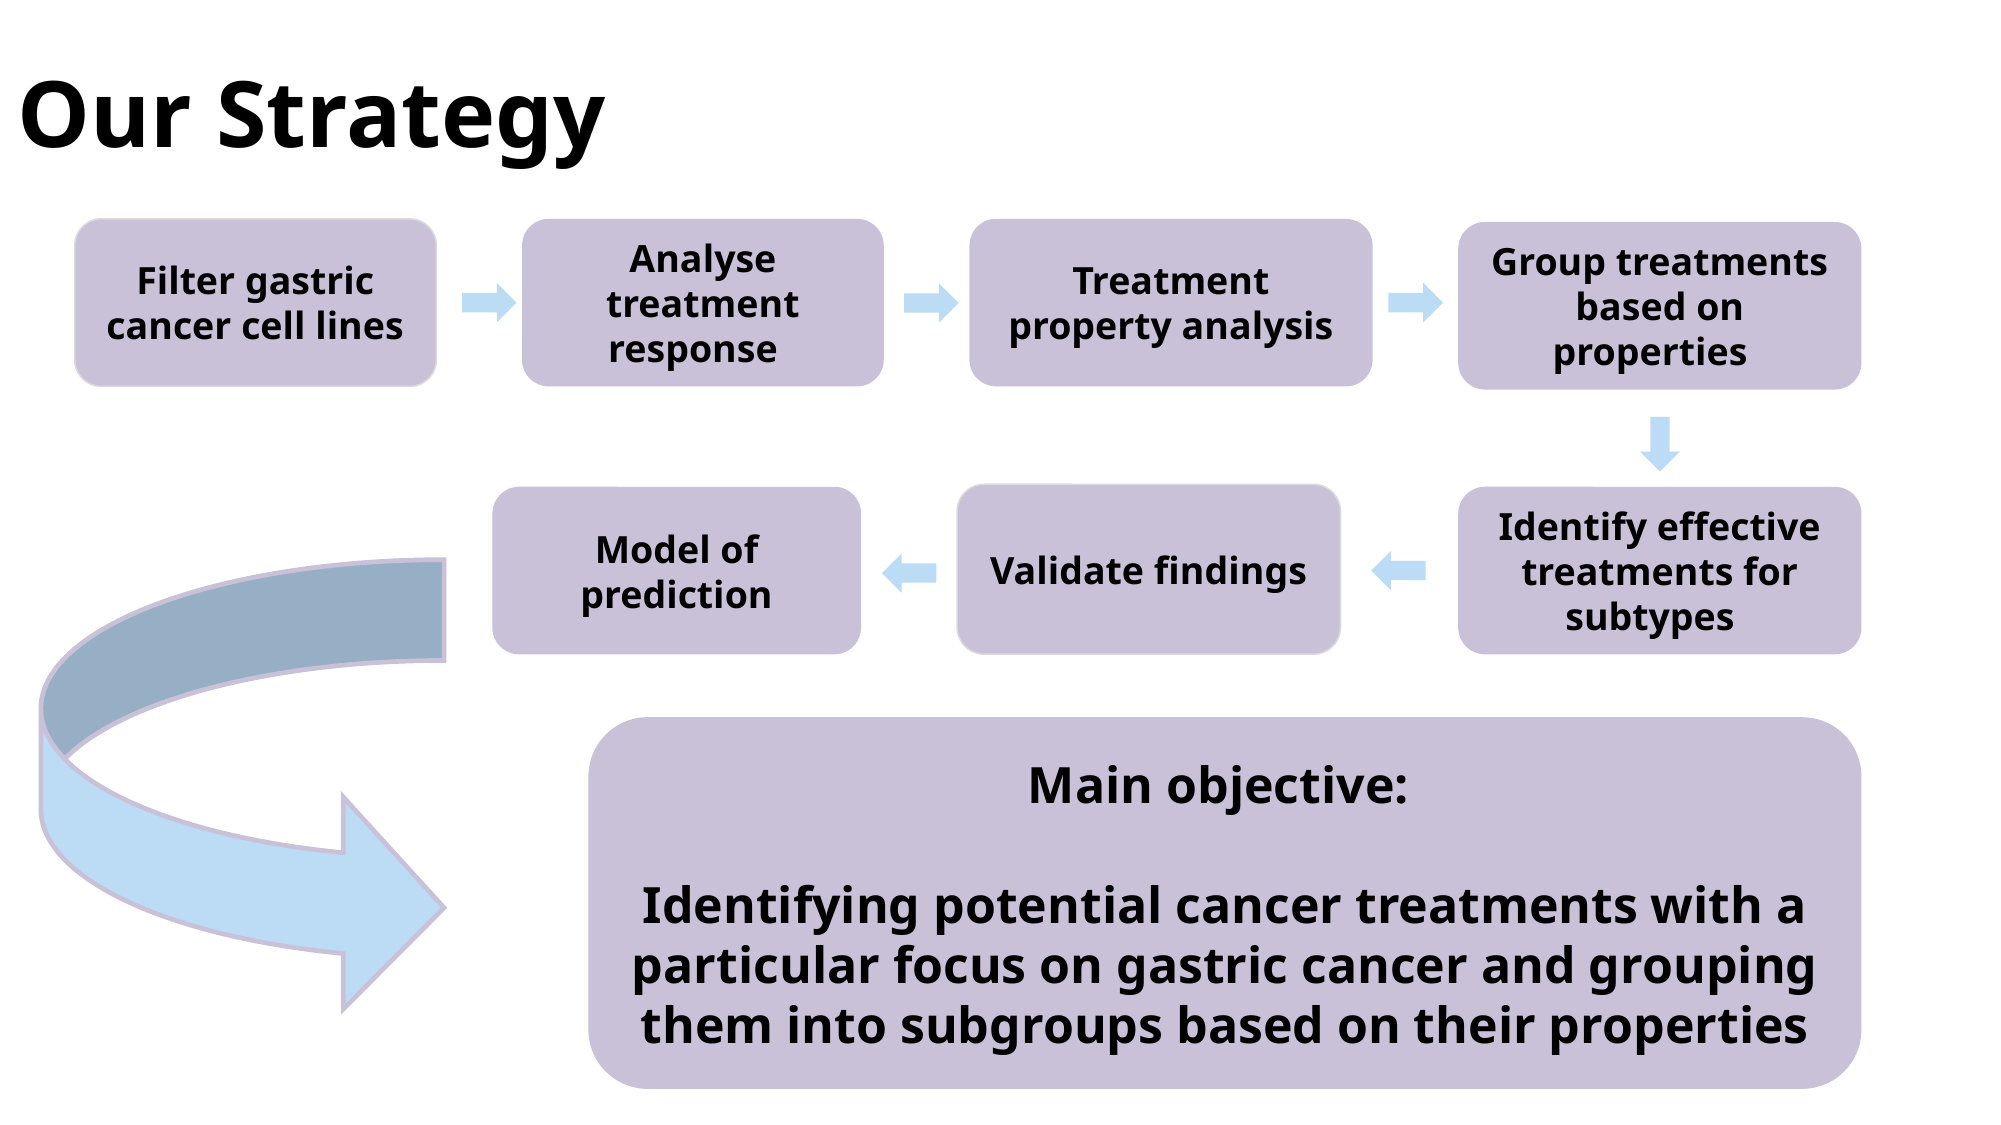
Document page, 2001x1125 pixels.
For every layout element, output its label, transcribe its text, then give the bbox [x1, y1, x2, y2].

text_box Main objective: Identifying potential cancer treatments with a particular focus on gastric cancer and grouping them into subgroups based on their properties [588, 717, 1862, 1089]
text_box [74, 218, 1862, 655]
title Our Strategy [0, 89, 884, 188]
text_box [40, 655, 445, 1010]
